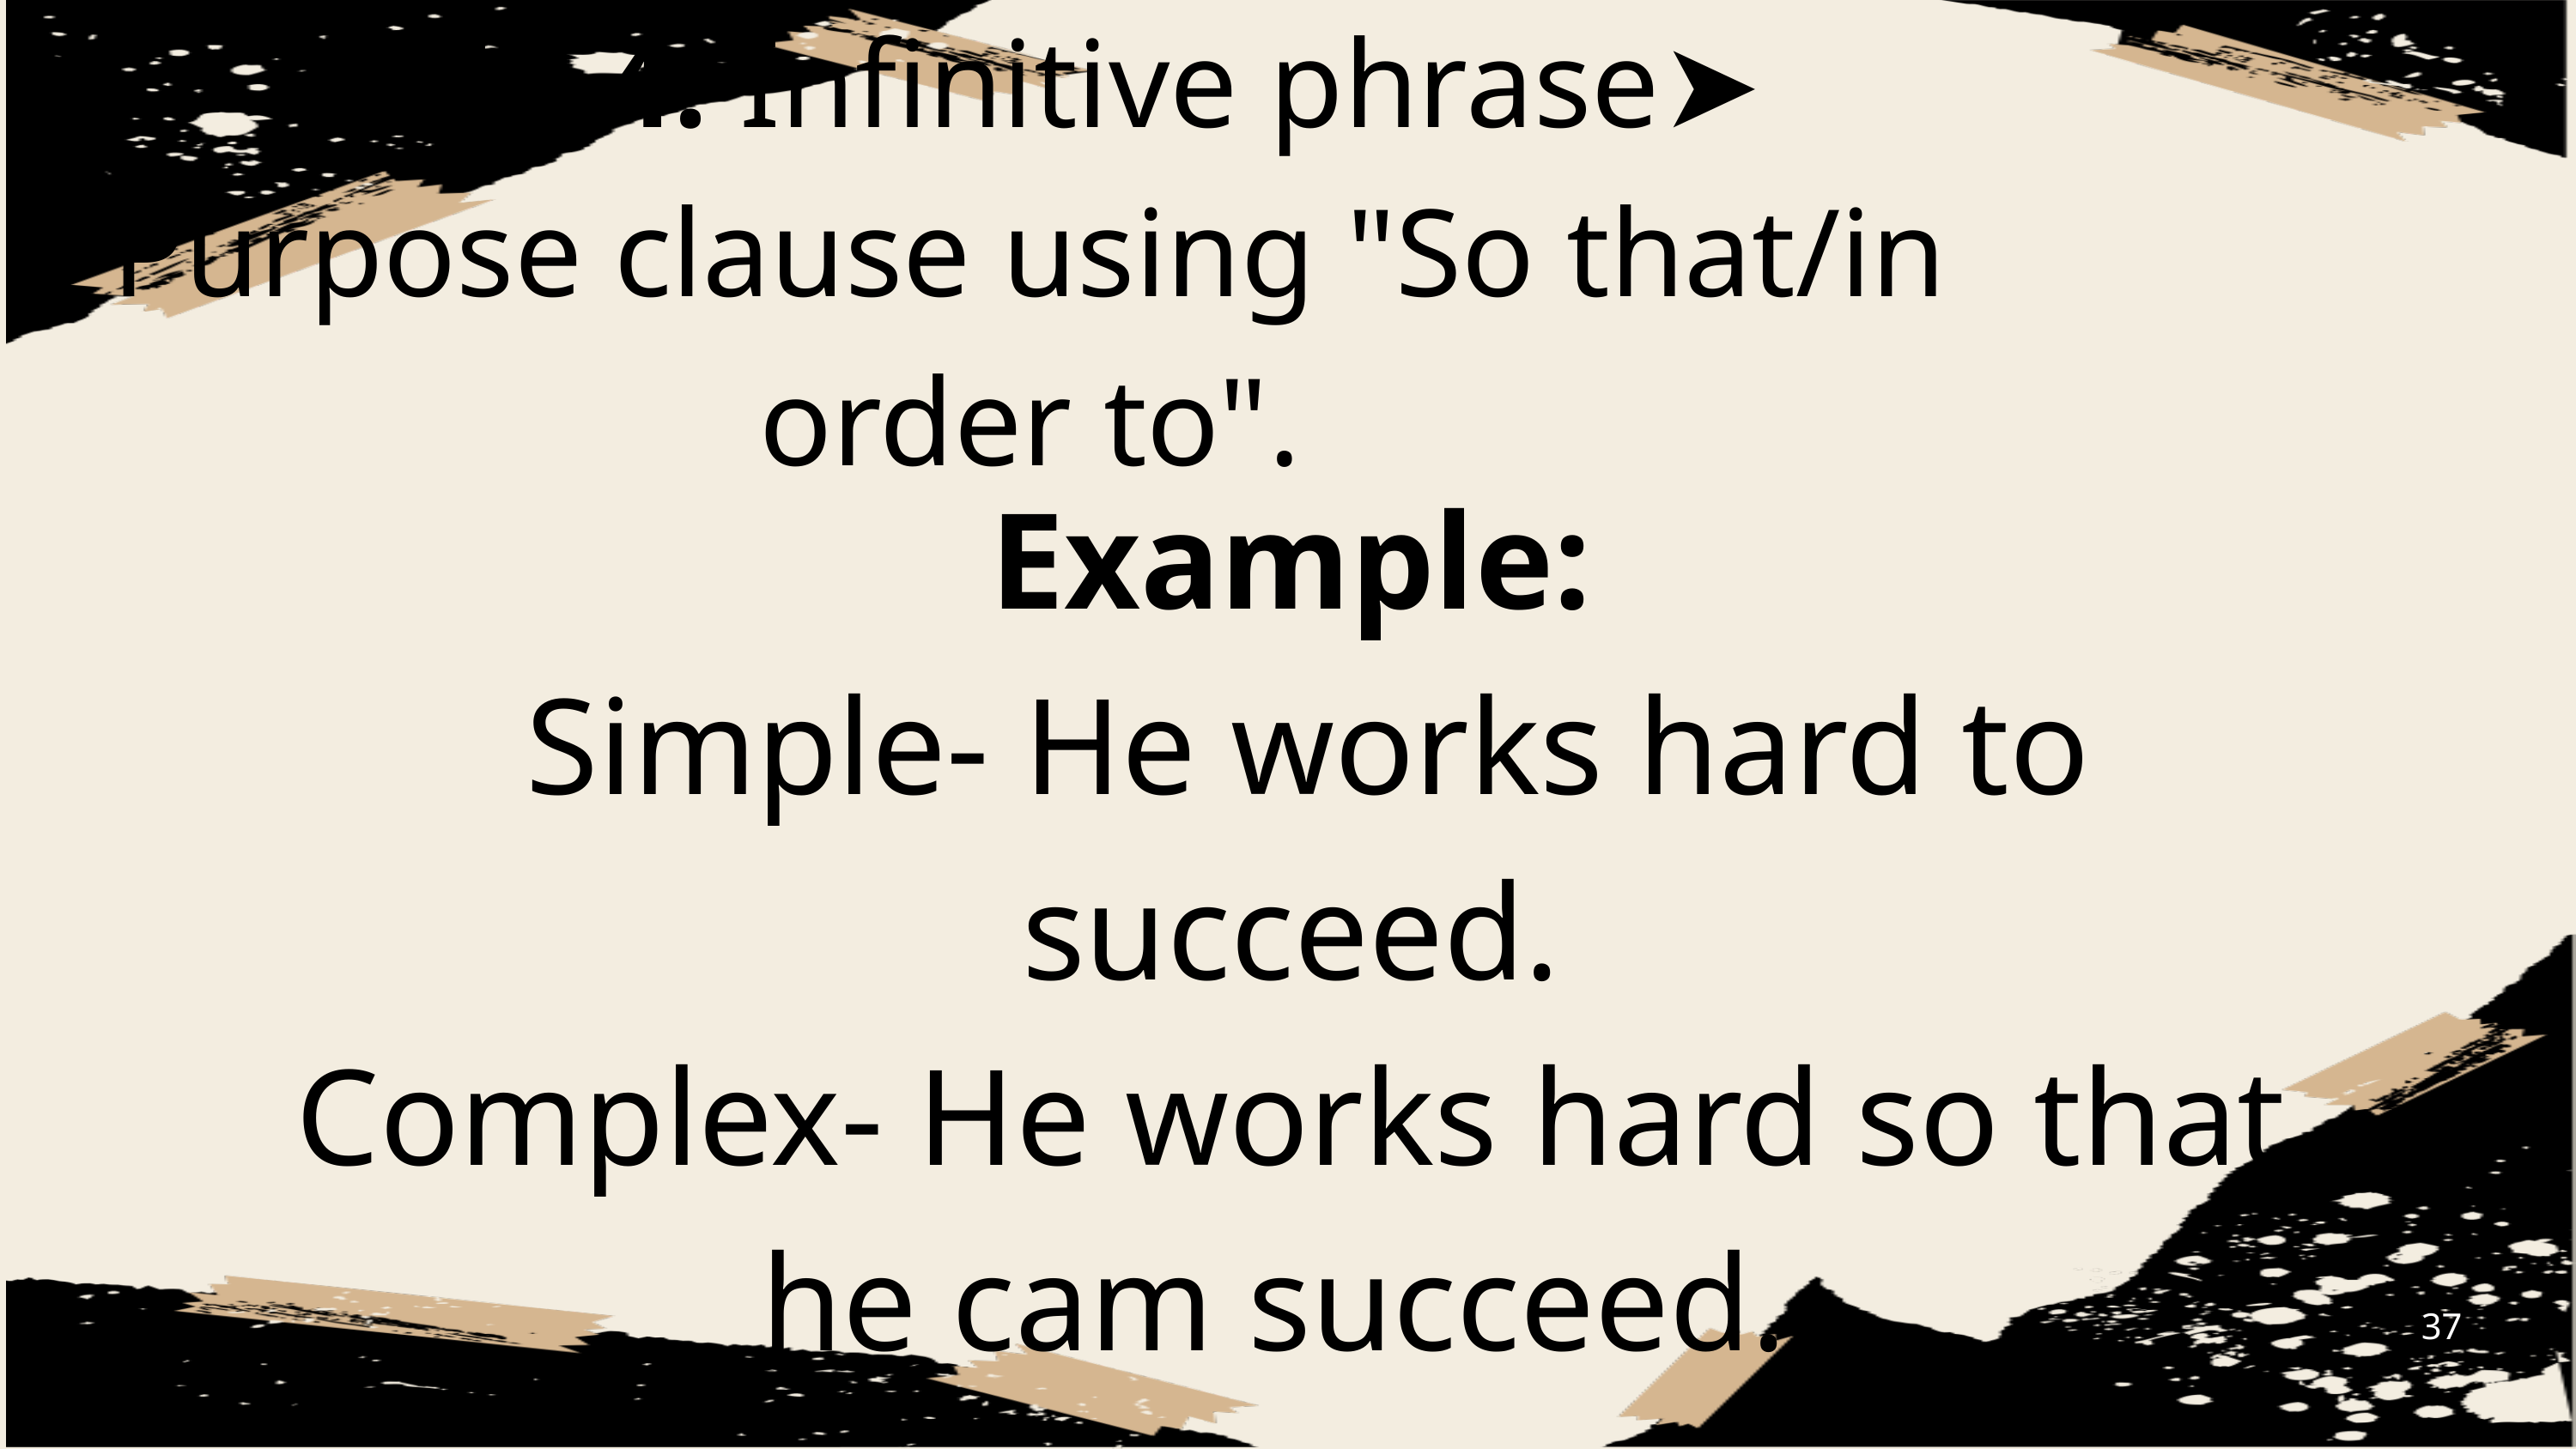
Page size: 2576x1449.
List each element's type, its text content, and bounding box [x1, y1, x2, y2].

text_box [6, 0, 2576, 1449]
text_box 37 [2421, 1296, 2463, 1348]
text_box Rule-4: Infinitive phrase➤ Purpose clause using "So that/in order to". [75, 0, 1986, 490]
text_box Example: Simple- He works hard to succeed. Complex- He works hard so that he cam succeed. [239, 450, 2343, 1378]
